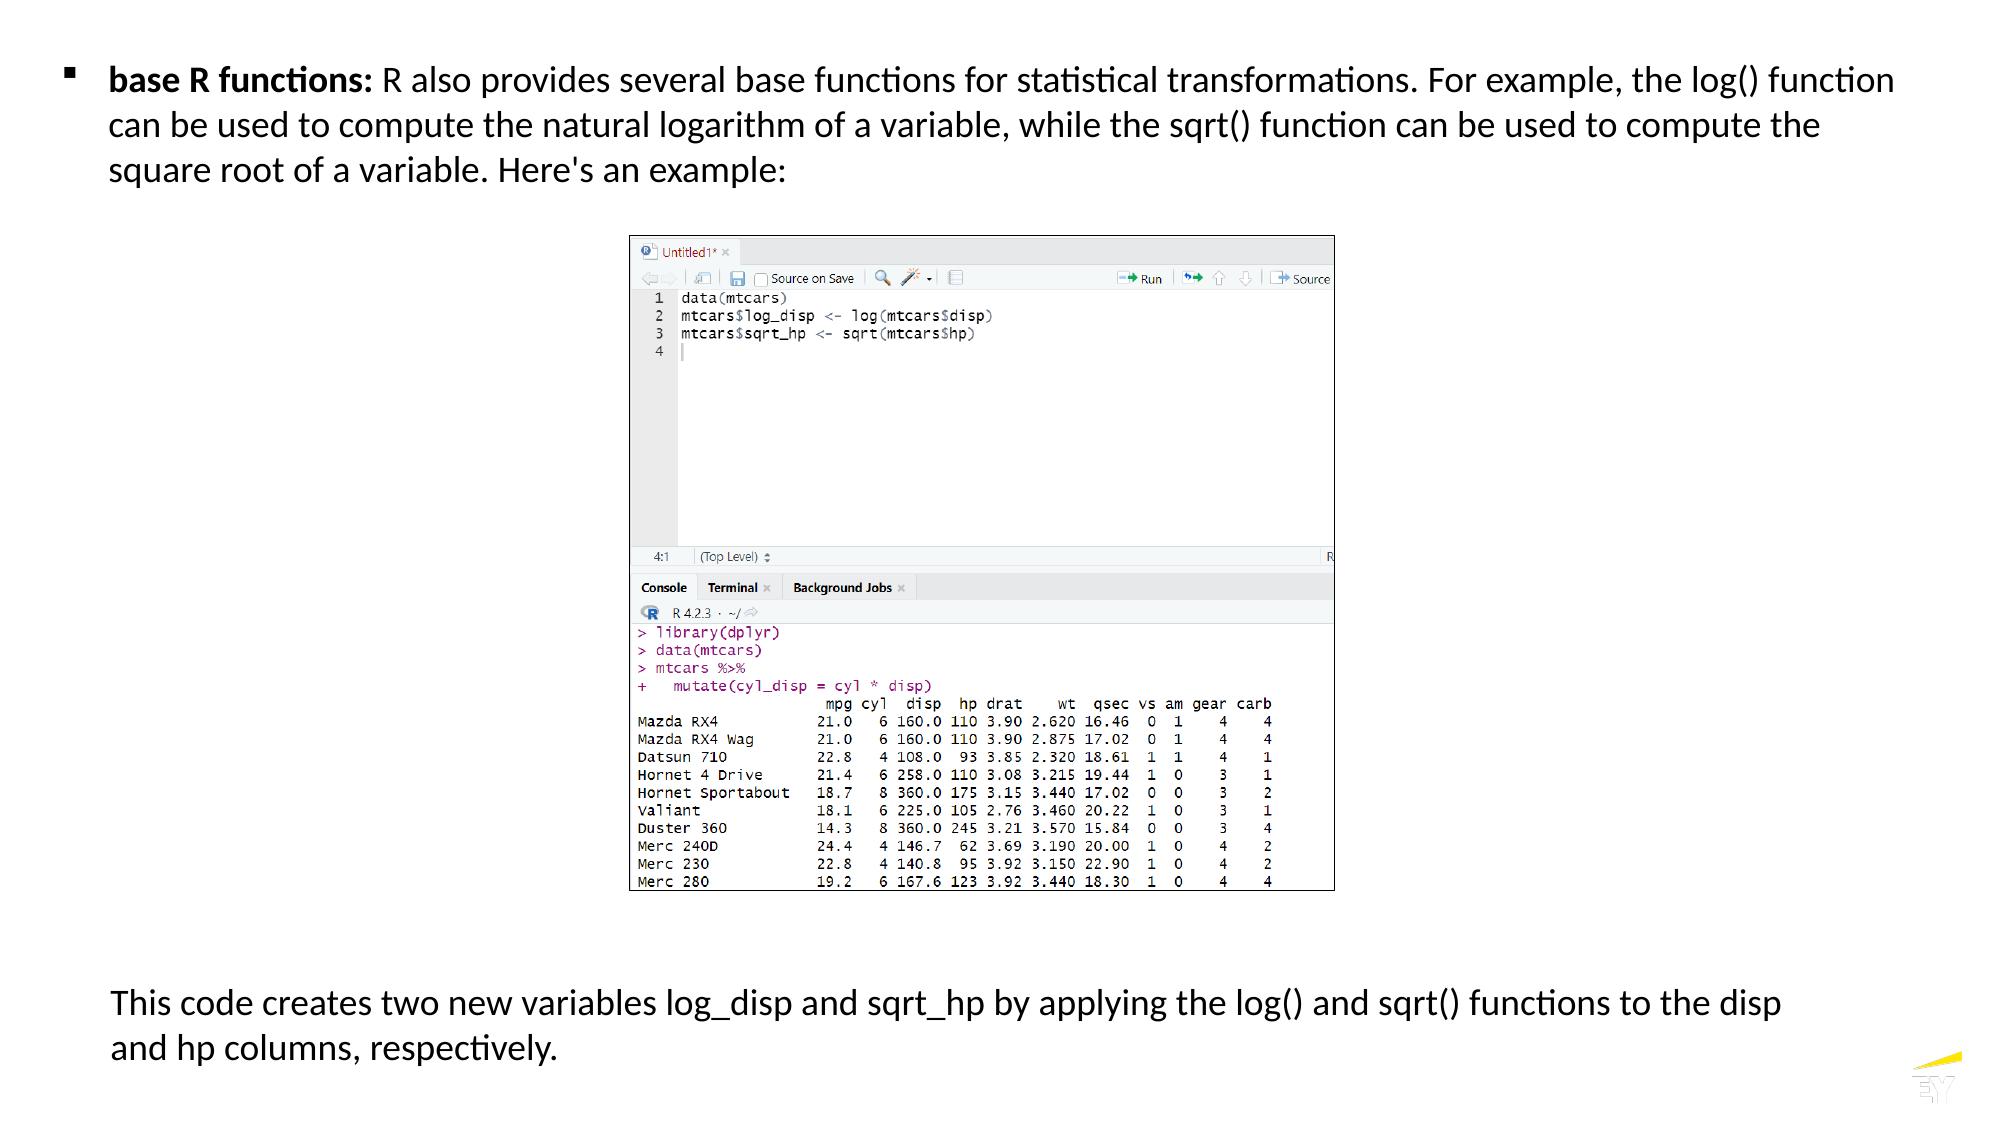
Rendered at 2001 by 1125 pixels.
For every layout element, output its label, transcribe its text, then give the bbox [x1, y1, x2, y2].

picture [628, 235, 1335, 890]
text_box base R functions: R also provides several base functions for statistical transformations. For example, the log() function can be used to compute the natural logarithm of a variable, while the sqrt() function can be used to compute the square root of a variable. Here's an example: [46, 47, 1917, 198]
text_box This code creates two new variables log_disp and sqrt_hp by applying the log() and sqrt() functions to the disp and hp columns, respectively. [95, 970, 1835, 1076]
picture [1912, 1051, 1962, 1103]
